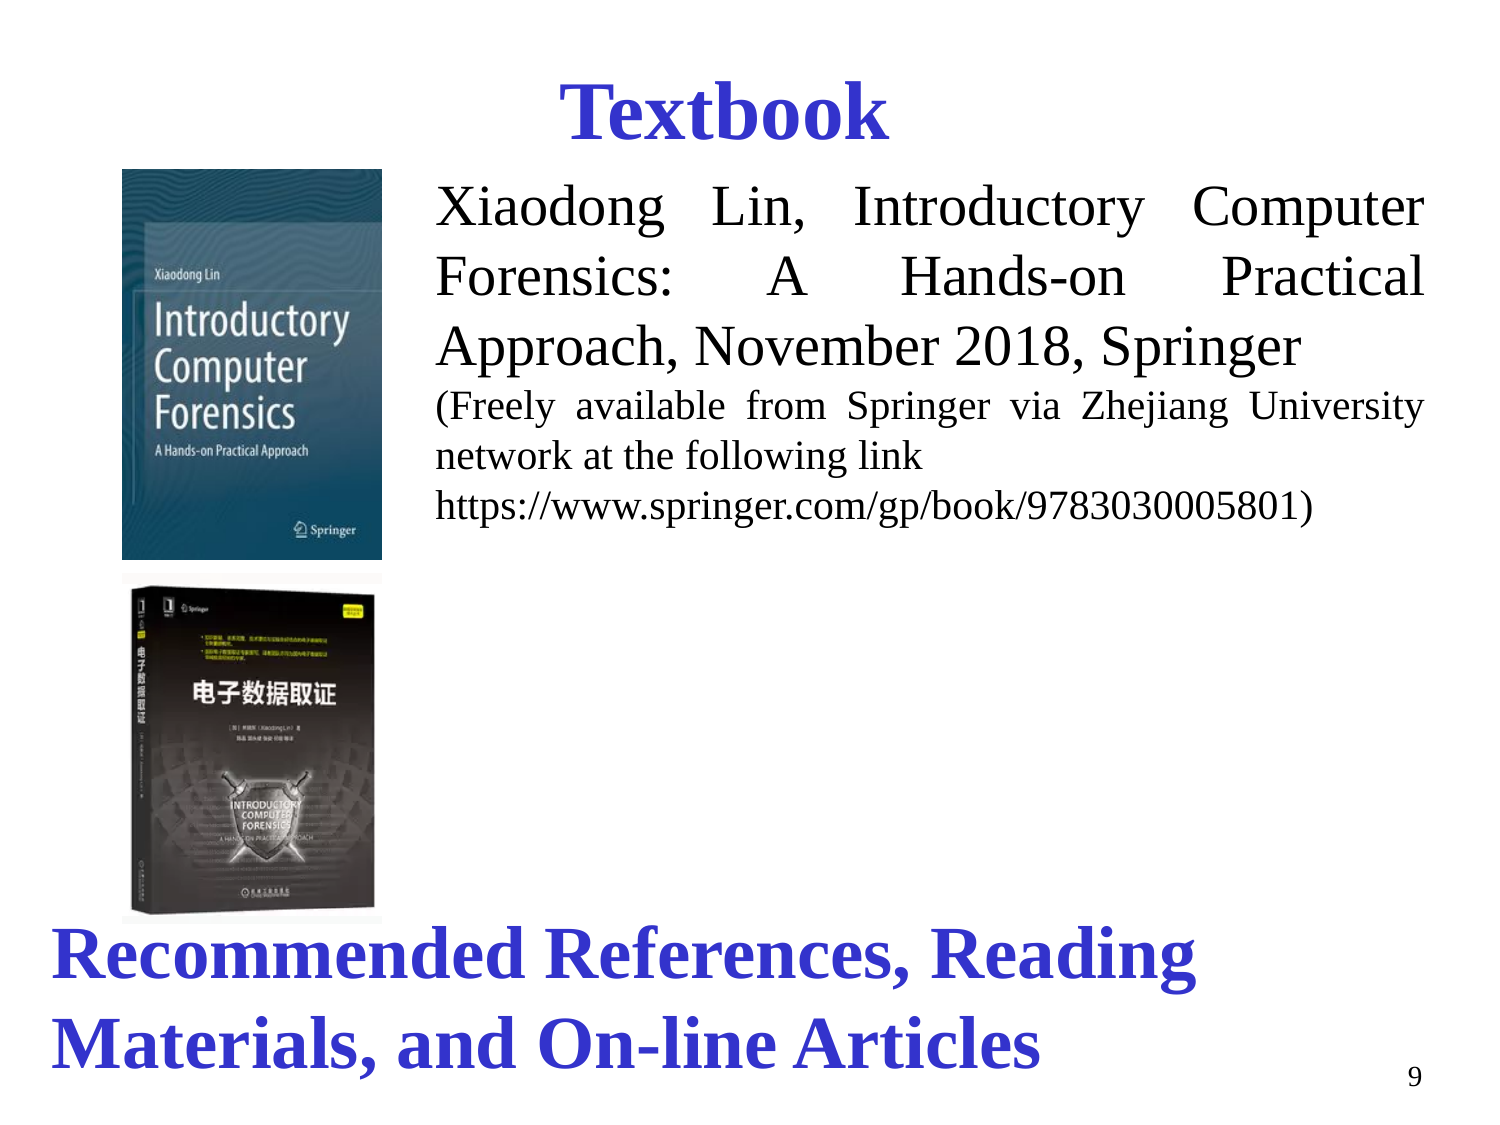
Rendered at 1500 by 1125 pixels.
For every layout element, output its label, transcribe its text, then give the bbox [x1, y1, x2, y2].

text_box 9 [1311, 1049, 1438, 1125]
list Xiaodong Lin, Introductory Computer Forensics: A Hands-on Practical Approach, November 2018, Springer (Freely available from Springer via Zhejiang University network at the following link https://www.springer.com/gp/book/9783030005801) [420, 159, 1442, 551]
text_box Recommended References, Reading Materials, and On-line Articles [36, 900, 1312, 1088]
picture [122, 572, 383, 924]
title Textbook [87, 12, 1363, 201]
picture [122, 169, 383, 560]
